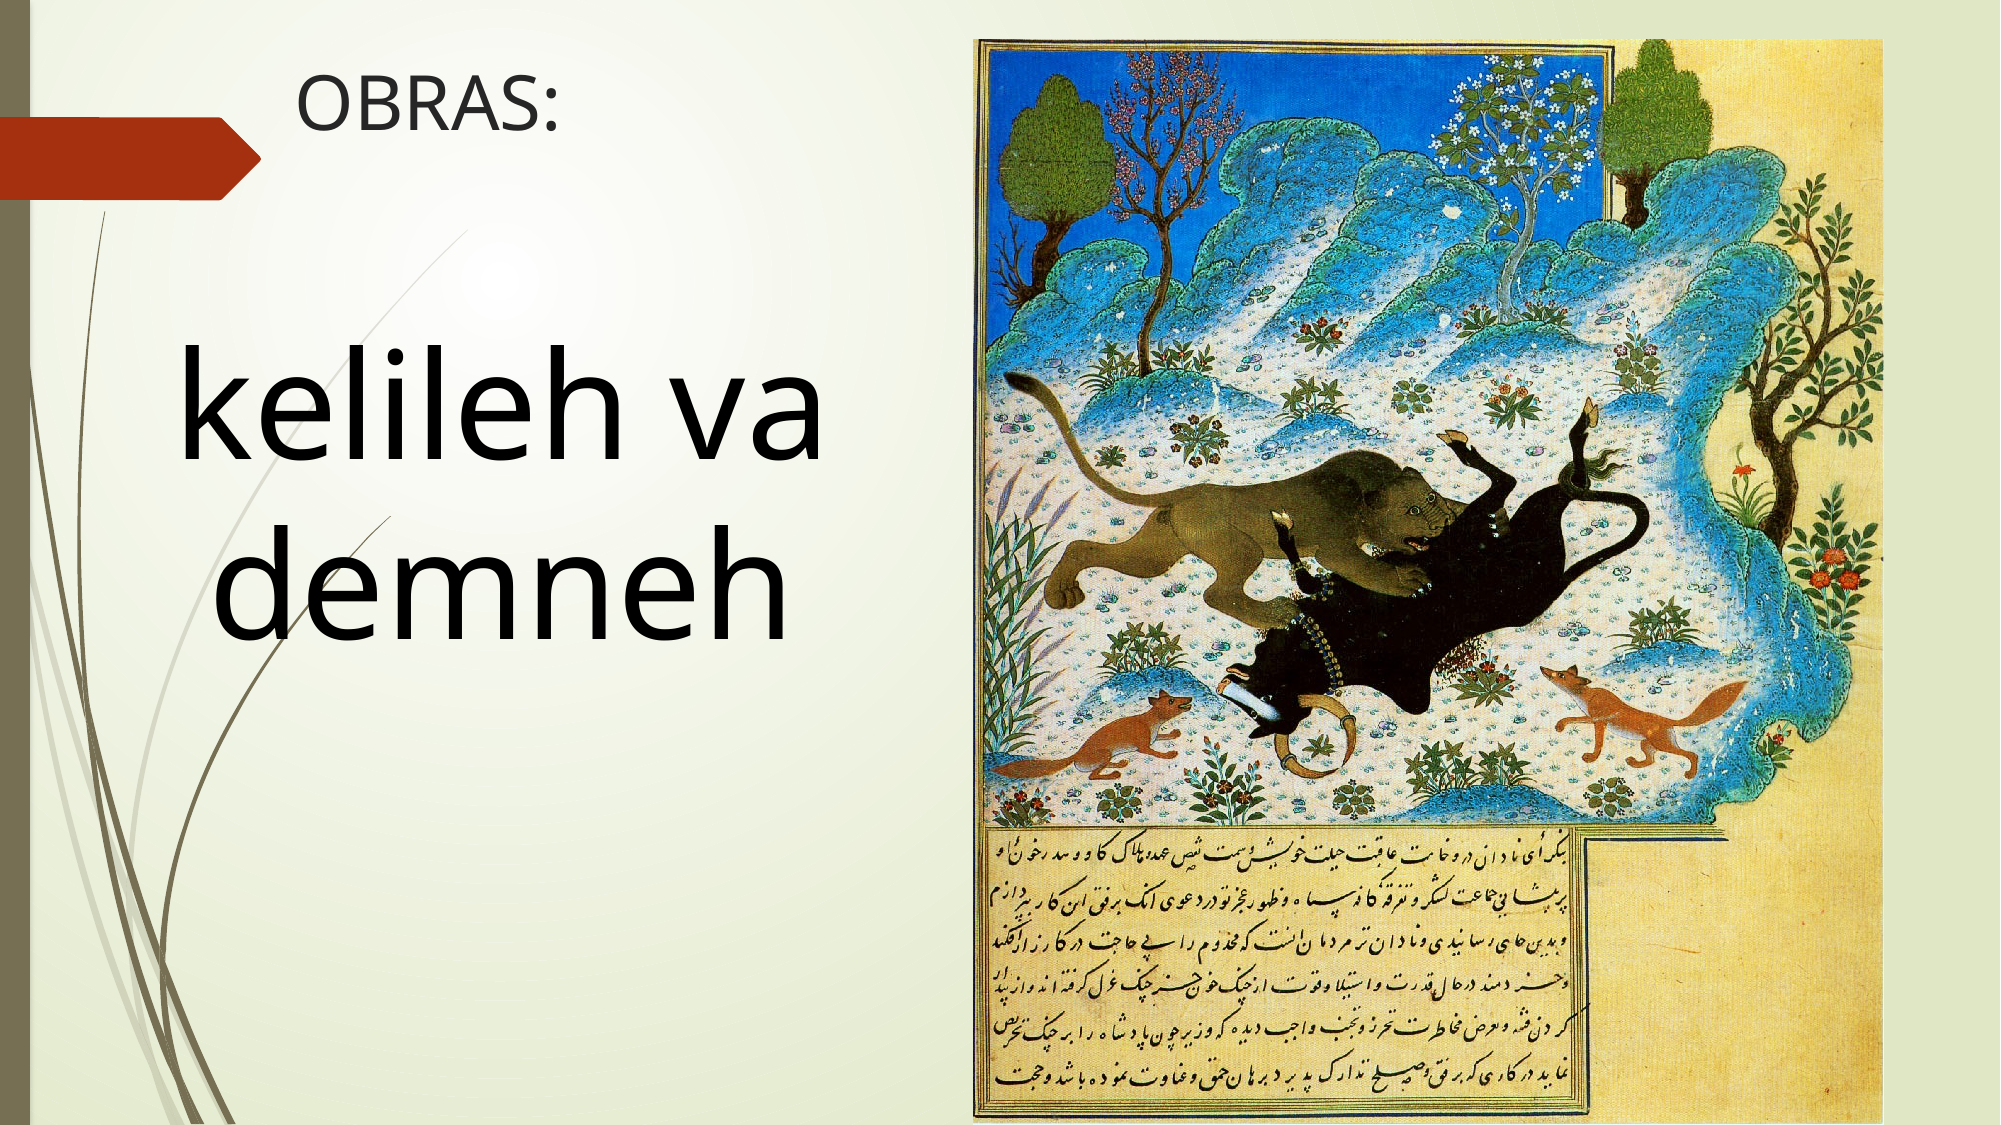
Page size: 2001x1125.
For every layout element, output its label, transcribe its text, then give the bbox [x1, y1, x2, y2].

picture [973, 39, 1885, 1125]
text_box kelileh va demneh [154, 301, 850, 677]
title OBRAS: [279, 47, 726, 217]
